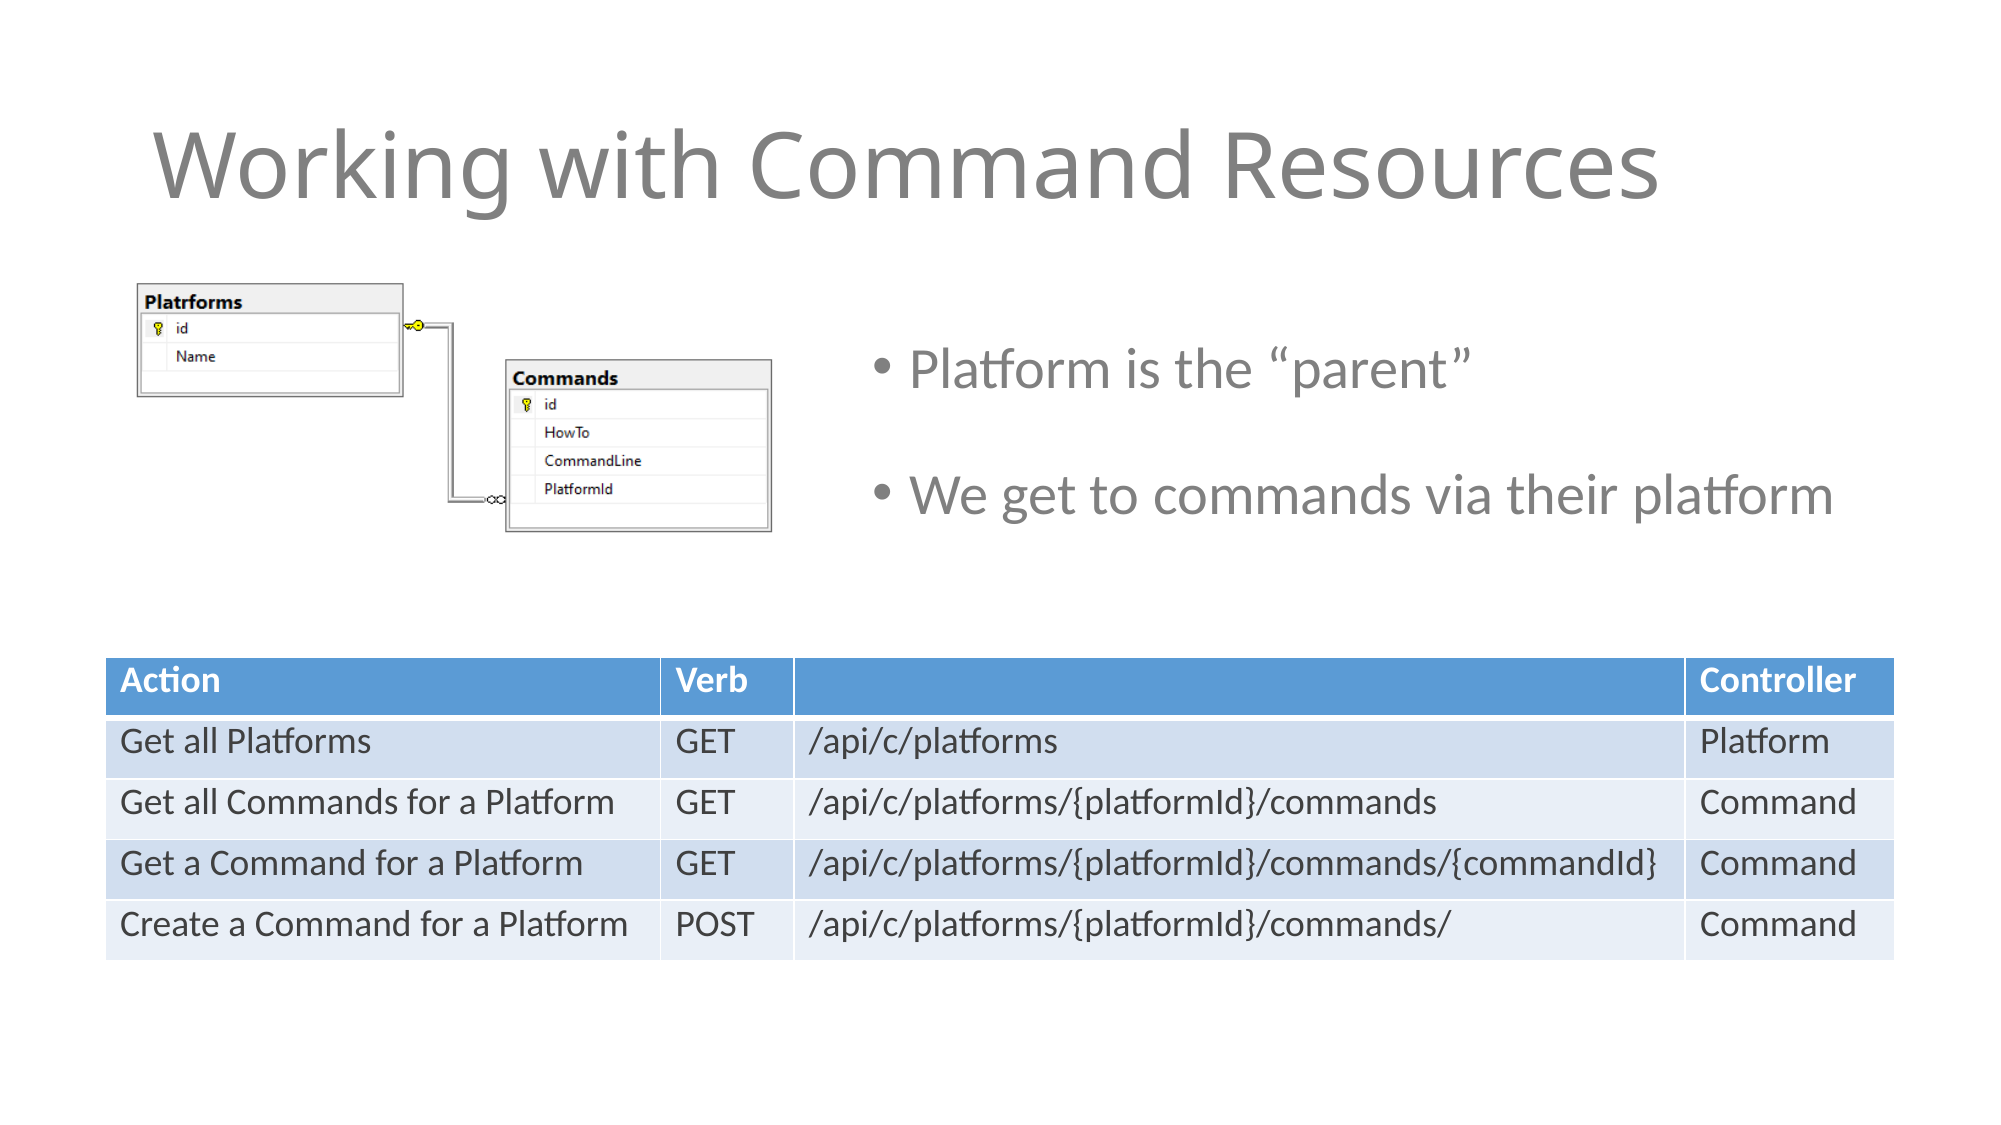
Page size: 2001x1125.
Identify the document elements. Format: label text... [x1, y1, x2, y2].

table_cell GET [661, 780, 793, 839]
table_cell Get a Command for a Platform [106, 840, 660, 899]
table_cell Command [1686, 840, 1894, 899]
table_header Action [106, 658, 660, 715]
table_cell Get all Commands for a Platform [106, 780, 660, 839]
table_cell GET [661, 721, 793, 778]
picture [121, 255, 804, 563]
table_cell /api/c/platforms/{platformId}/commands/ [795, 901, 1684, 960]
table_cell GET [661, 840, 793, 899]
table_cell POST [661, 901, 793, 960]
table_cell Create a Command for a Platform [106, 901, 660, 960]
table_cell /api/c/platforms/{platformId}/commands [795, 780, 1684, 839]
table_header [795, 658, 1684, 715]
list Platform is the “parent” We get to commands via their platform [857, 288, 1943, 552]
table_cell Get all Platforms [106, 721, 660, 778]
table_cell Command [1686, 780, 1894, 839]
table_header Controller [1686, 658, 1894, 715]
table_cell Command [1686, 901, 1894, 960]
table_cell /api/c/platforms [795, 721, 1684, 778]
table_header Verb [661, 658, 793, 715]
table_cell /api/c/platforms/{platformId}/commands/{commandId} [795, 840, 1684, 899]
table_cell Platform [1686, 721, 1894, 778]
title Working with Command Resources [137, 59, 1863, 278]
